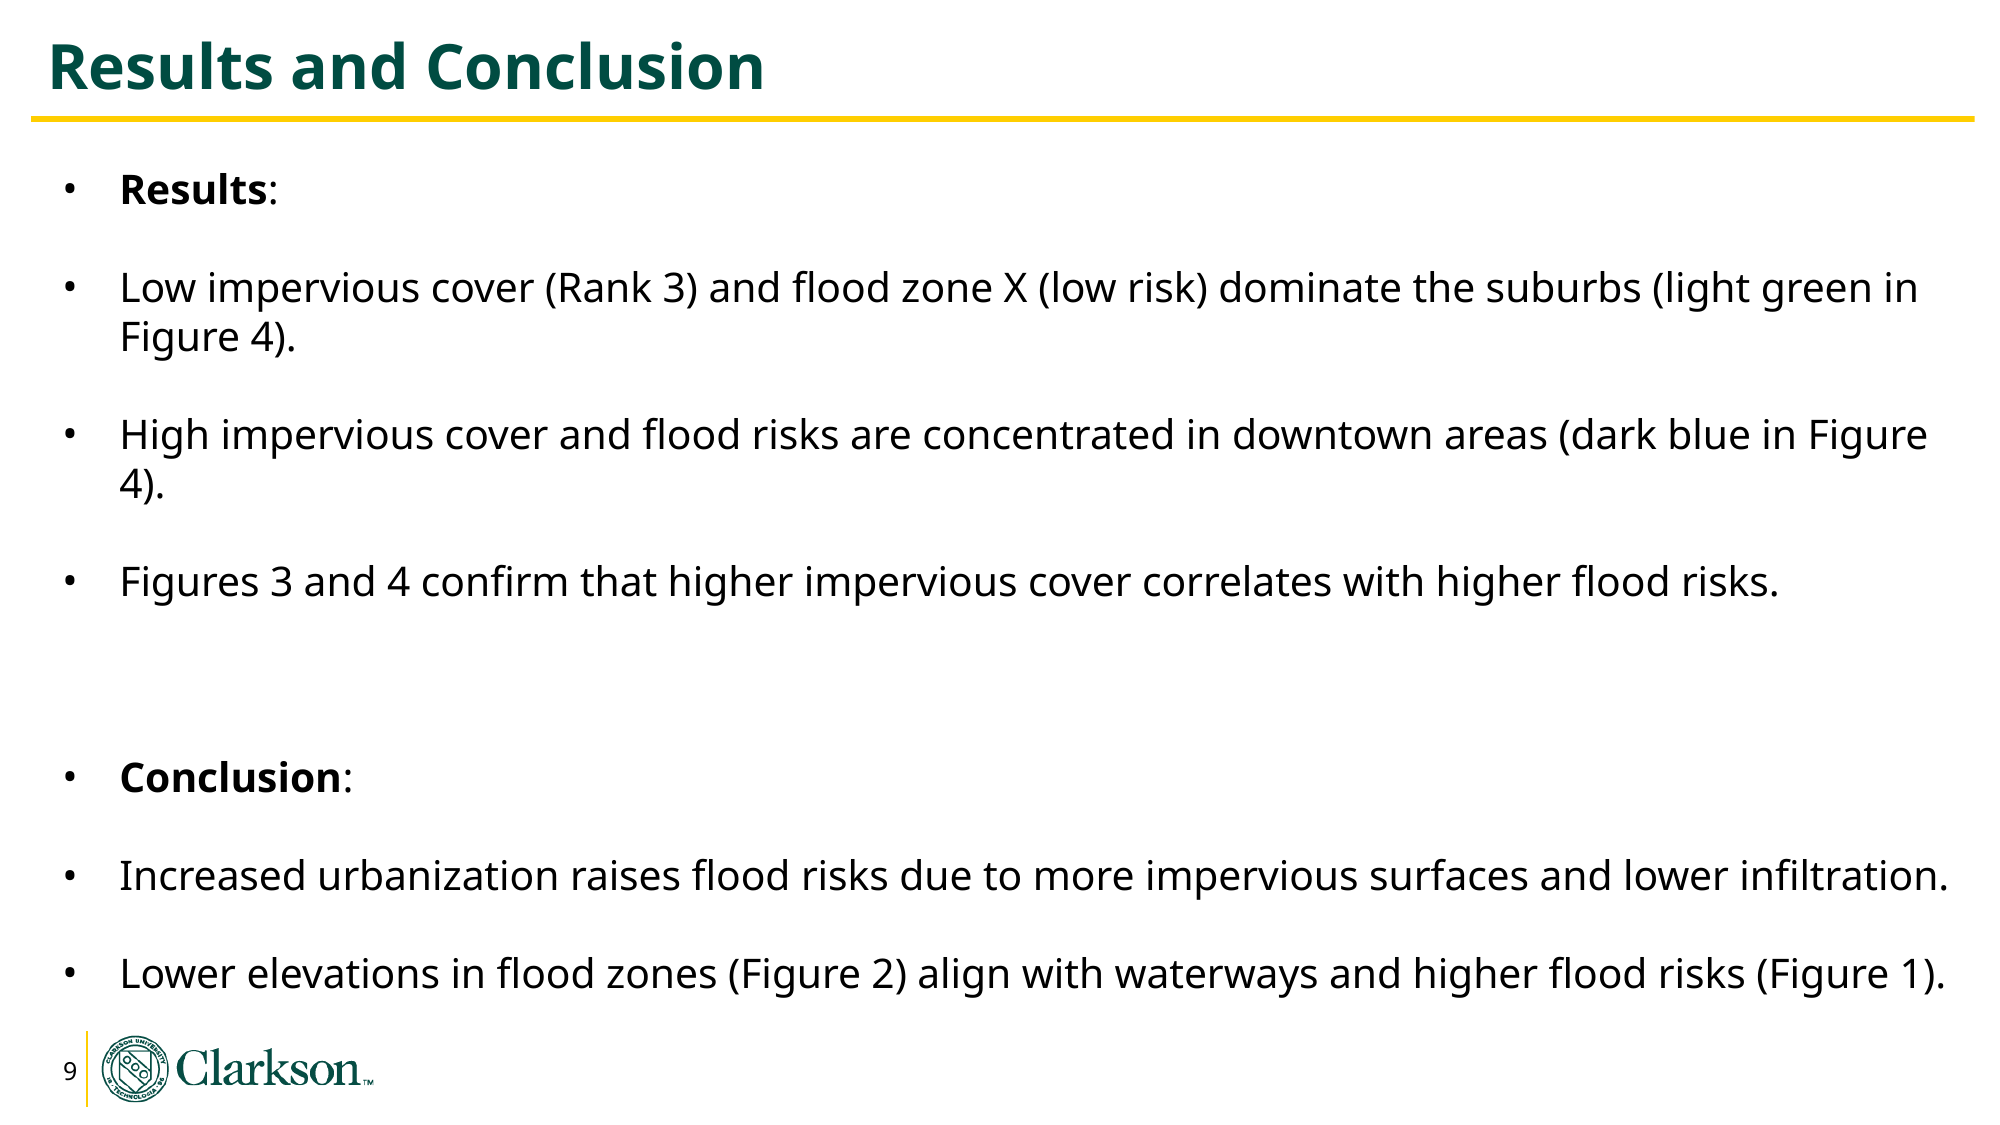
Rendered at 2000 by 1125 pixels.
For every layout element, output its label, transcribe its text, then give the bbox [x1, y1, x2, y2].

picture [100, 1034, 374, 1103]
list Results: Low impervious cover (Rank 3) and flood zone X (low risk) dominate the suburbs (light green in Figure 4). High impervious cover and flood risks are concentrated in downtown areas (dark blue in Figure 4). Figures 3 and 4 confirm that higher impervious cover correlates with higher flood risks. Conclusion: Increased urbanization raises flood risks due to more impervious surfaces and lower infiltration. Lower elevations in flood zones (Figure 2) align with waterways and higher flood risks (Figure 1). [31, 163, 1975, 1006]
title Results and Conclusion [31, 0, 1975, 103]
